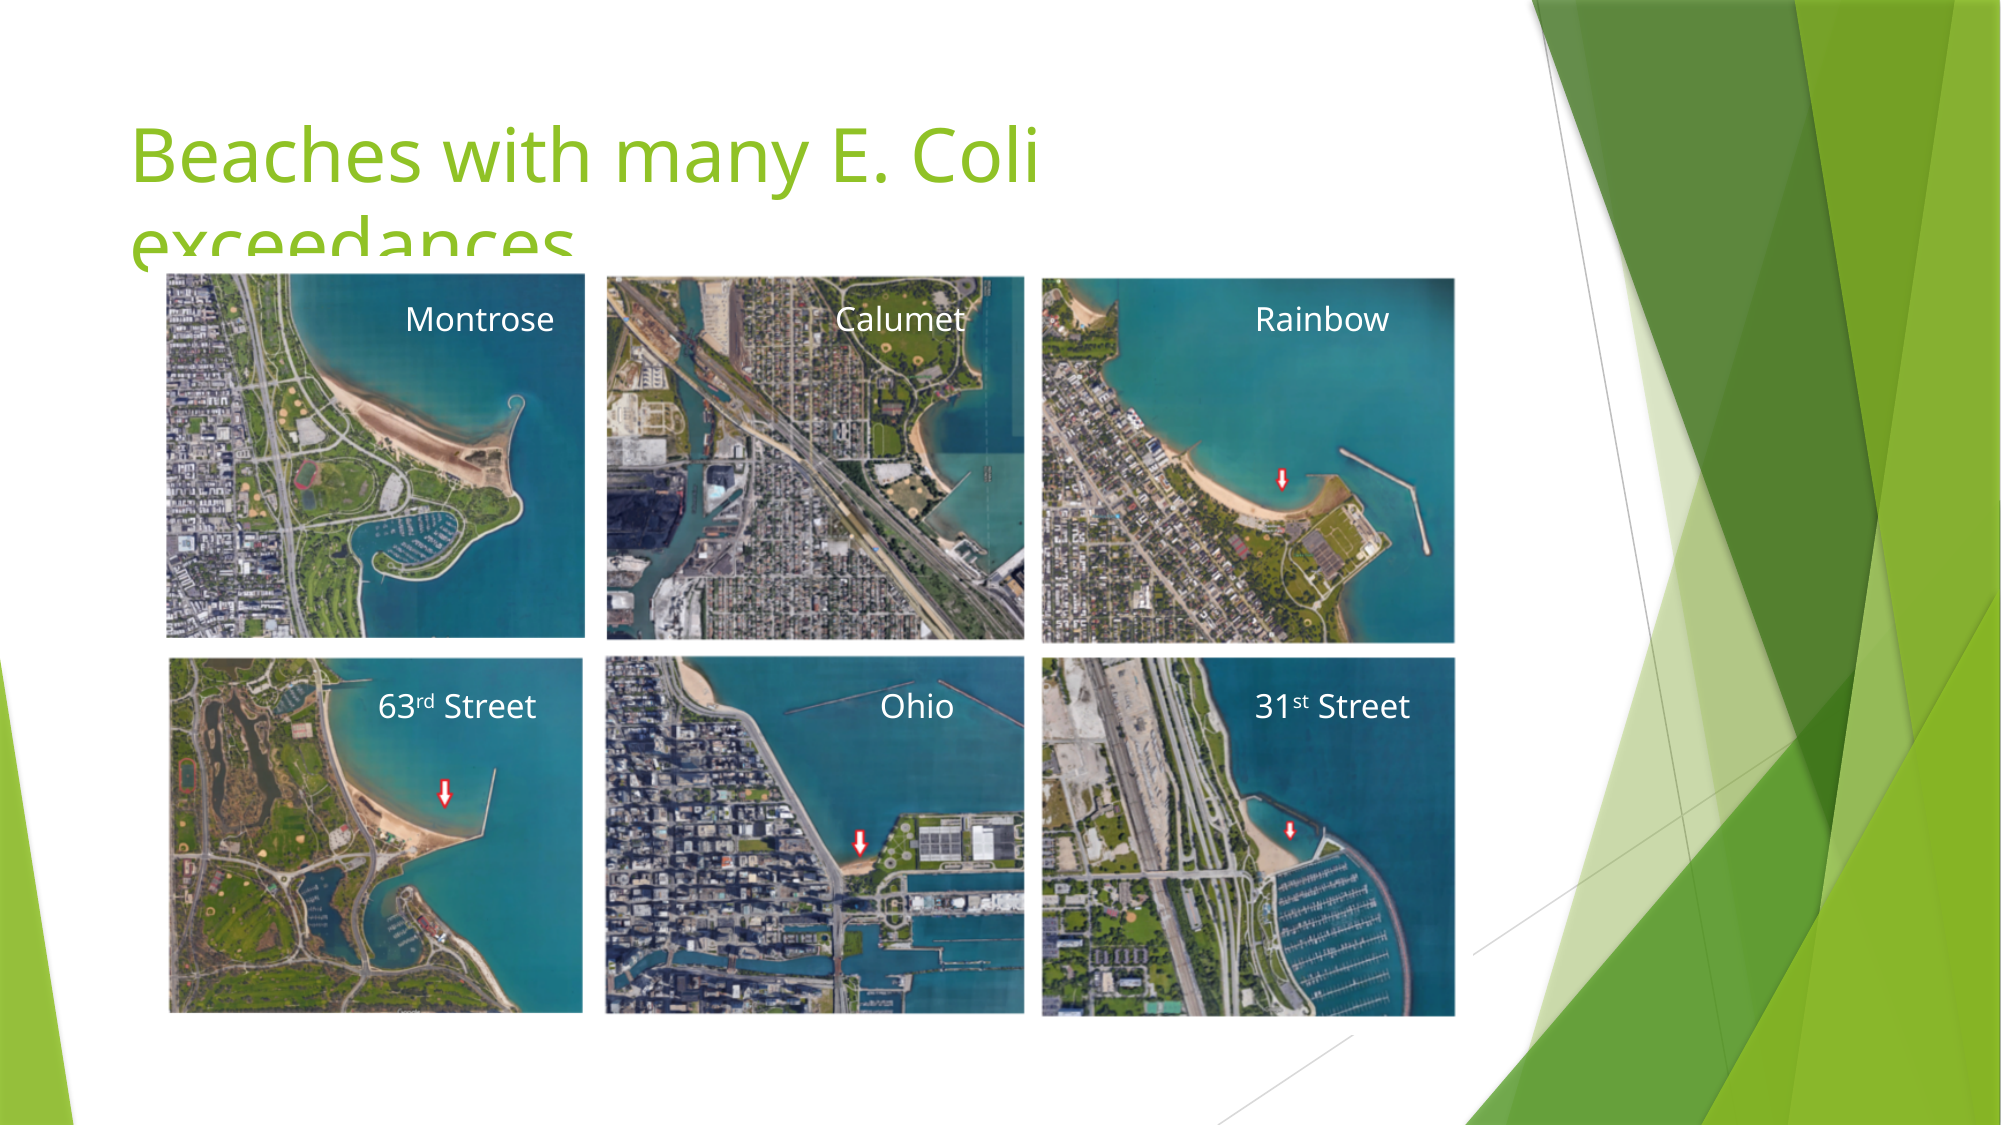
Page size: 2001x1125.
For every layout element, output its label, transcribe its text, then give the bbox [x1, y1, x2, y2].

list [148, 256, 1474, 1036]
title Beaches with many E. Coli exceedances [114, 99, 1522, 248]
